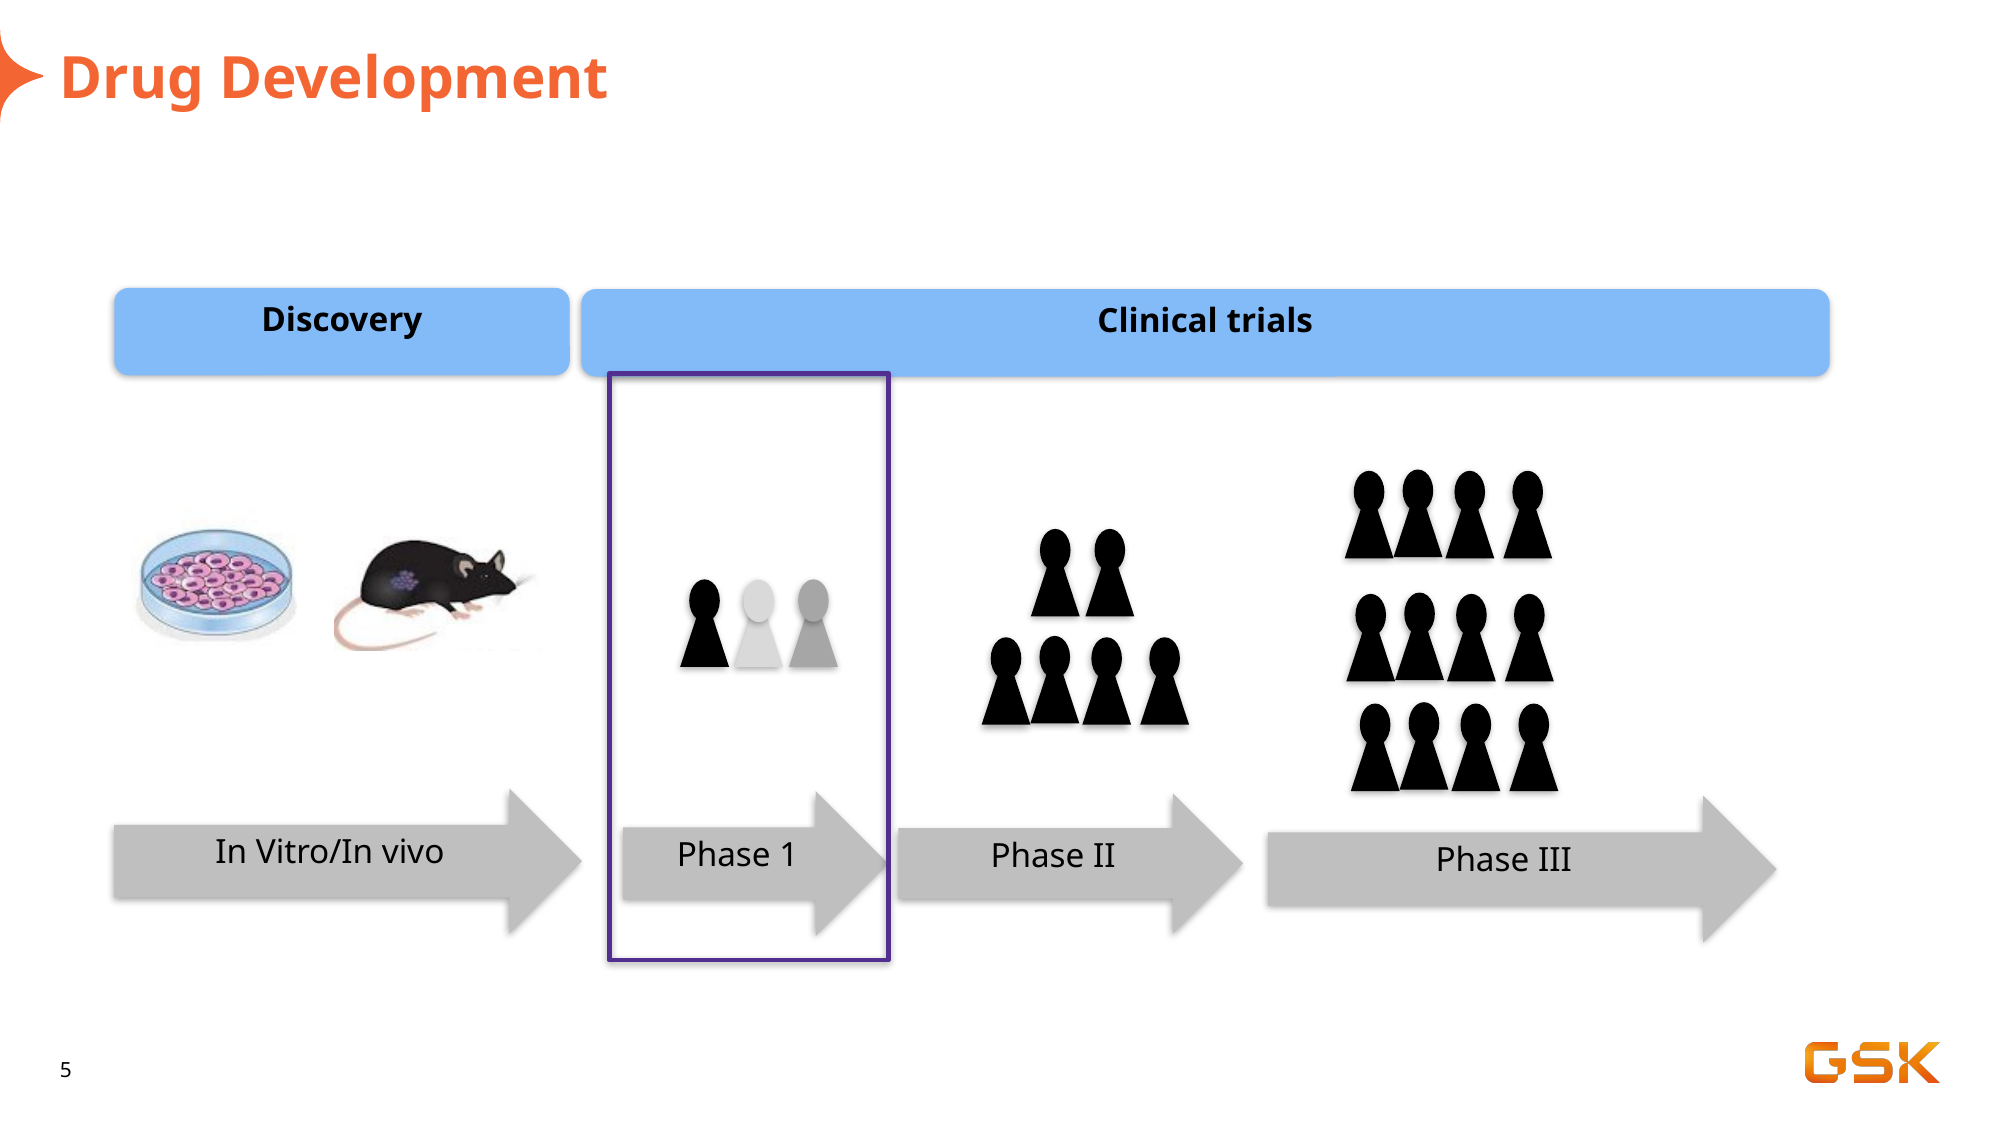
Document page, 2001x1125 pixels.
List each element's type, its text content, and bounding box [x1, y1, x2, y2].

text_box Phase II [897, 792, 1244, 935]
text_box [981, 528, 1190, 725]
text_box Discovery [113, 287, 571, 377]
text_box [609, 373, 889, 961]
slide_number 5 [59, 1040, 149, 1085]
text_box Phase III [1267, 794, 1778, 944]
text_box Clinical trials [580, 288, 1831, 378]
picture [129, 497, 297, 650]
text_box In Vitro/In vivo [113, 787, 583, 935]
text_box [1344, 469, 1553, 559]
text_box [1350, 701, 1559, 792]
picture [1805, 1042, 1940, 1083]
title Drug Development [59, 39, 839, 111]
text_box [679, 579, 839, 668]
picture [334, 533, 541, 651]
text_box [1346, 592, 1555, 682]
